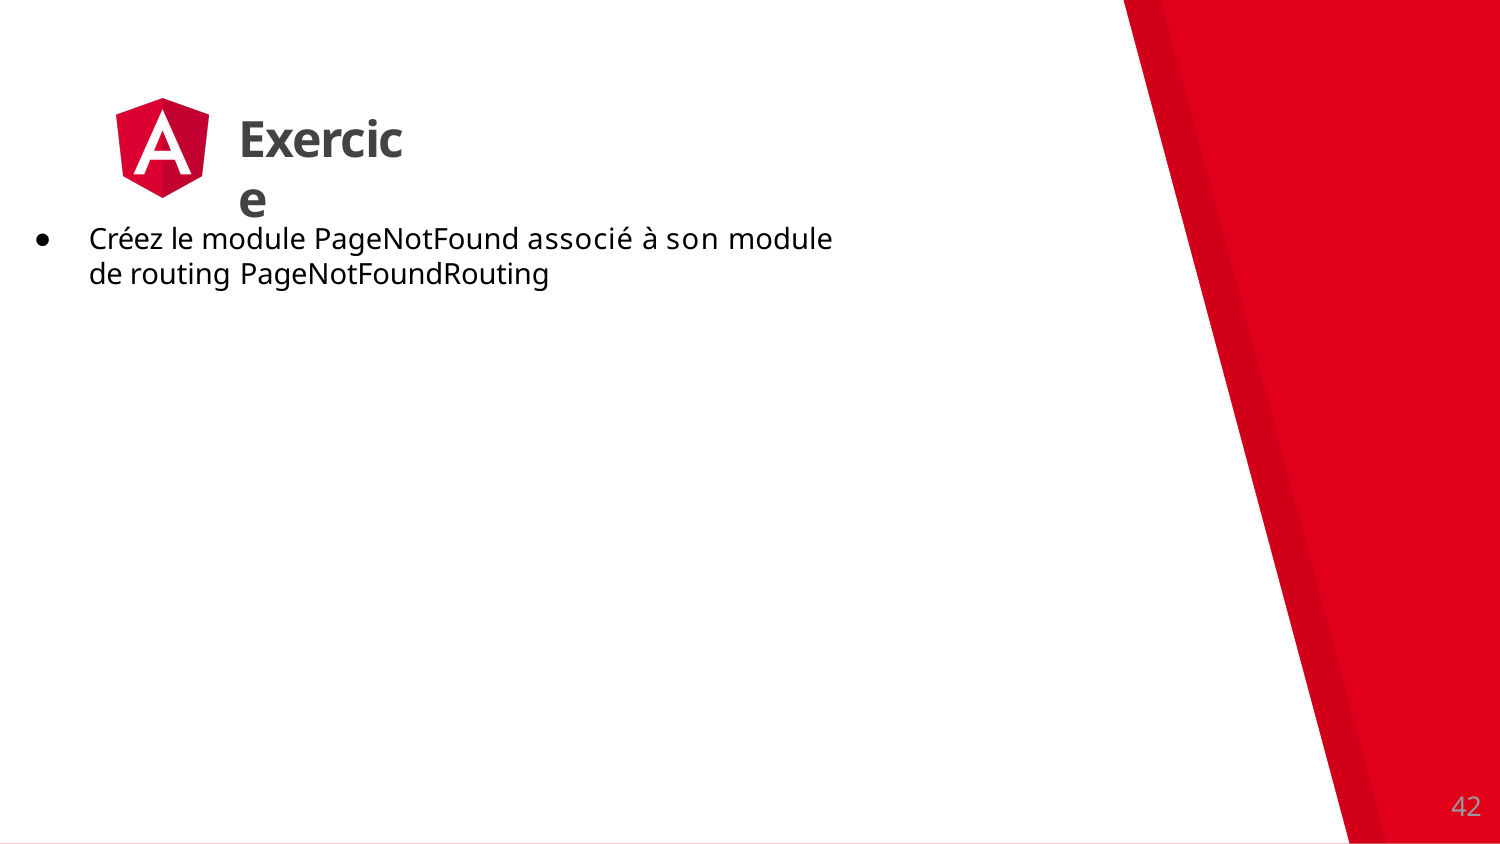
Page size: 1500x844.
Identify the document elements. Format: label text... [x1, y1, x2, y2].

title Exercice [236, 105, 432, 218]
slide_number 79 [1431, 794, 1488, 844]
text_box Créez le module PageNotFound associé à son module de routing PageNotFoundRouting [31, 218, 836, 291]
picture [100, 83, 226, 208]
